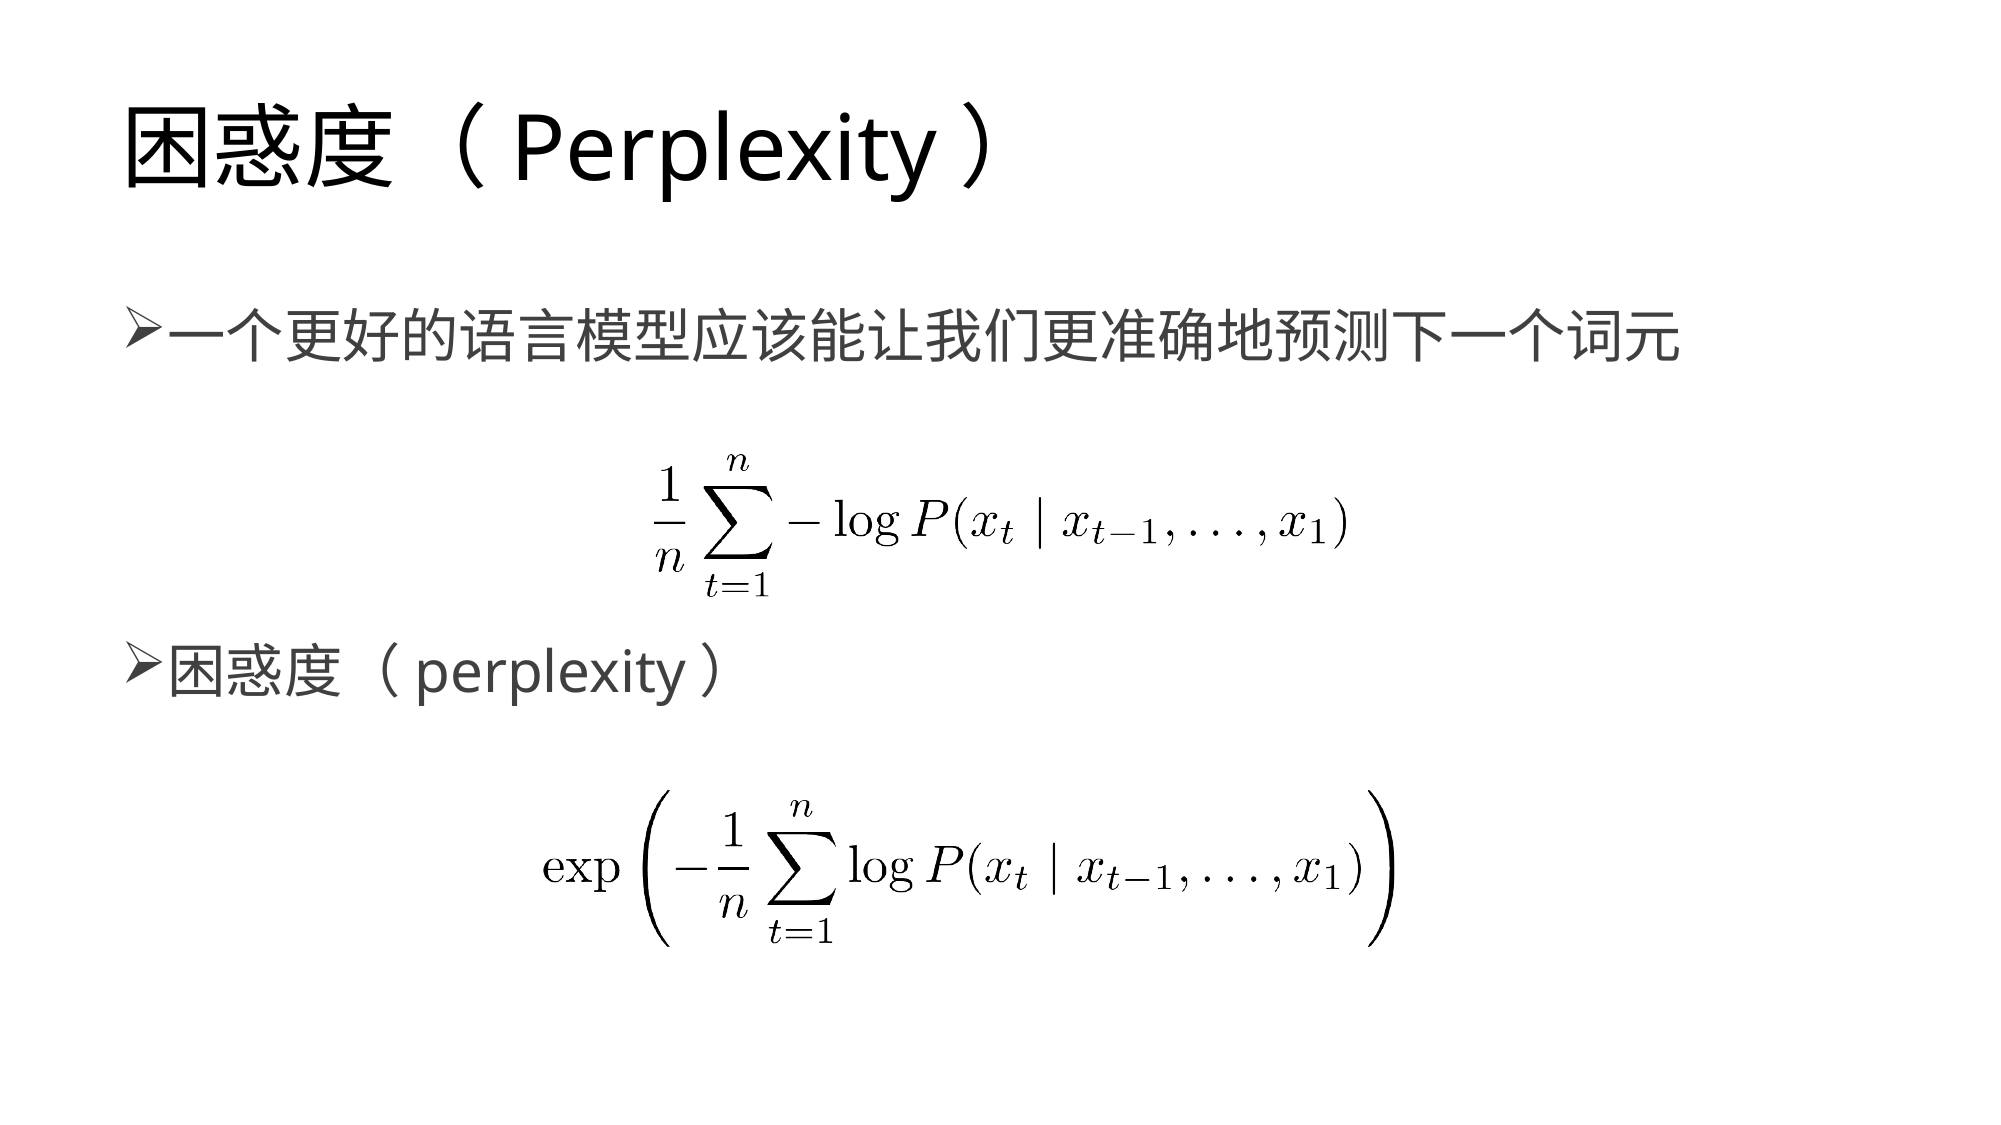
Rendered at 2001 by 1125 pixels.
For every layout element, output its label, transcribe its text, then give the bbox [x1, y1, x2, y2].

title 困惑度（Perplexity） [106, 42, 1832, 260]
picture [543, 790, 1395, 947]
list 一个更好的语言模型应该能让我们更准确地预测下一个词元 困惑度（perplexity） [106, 299, 1832, 1014]
picture [654, 454, 1346, 597]
